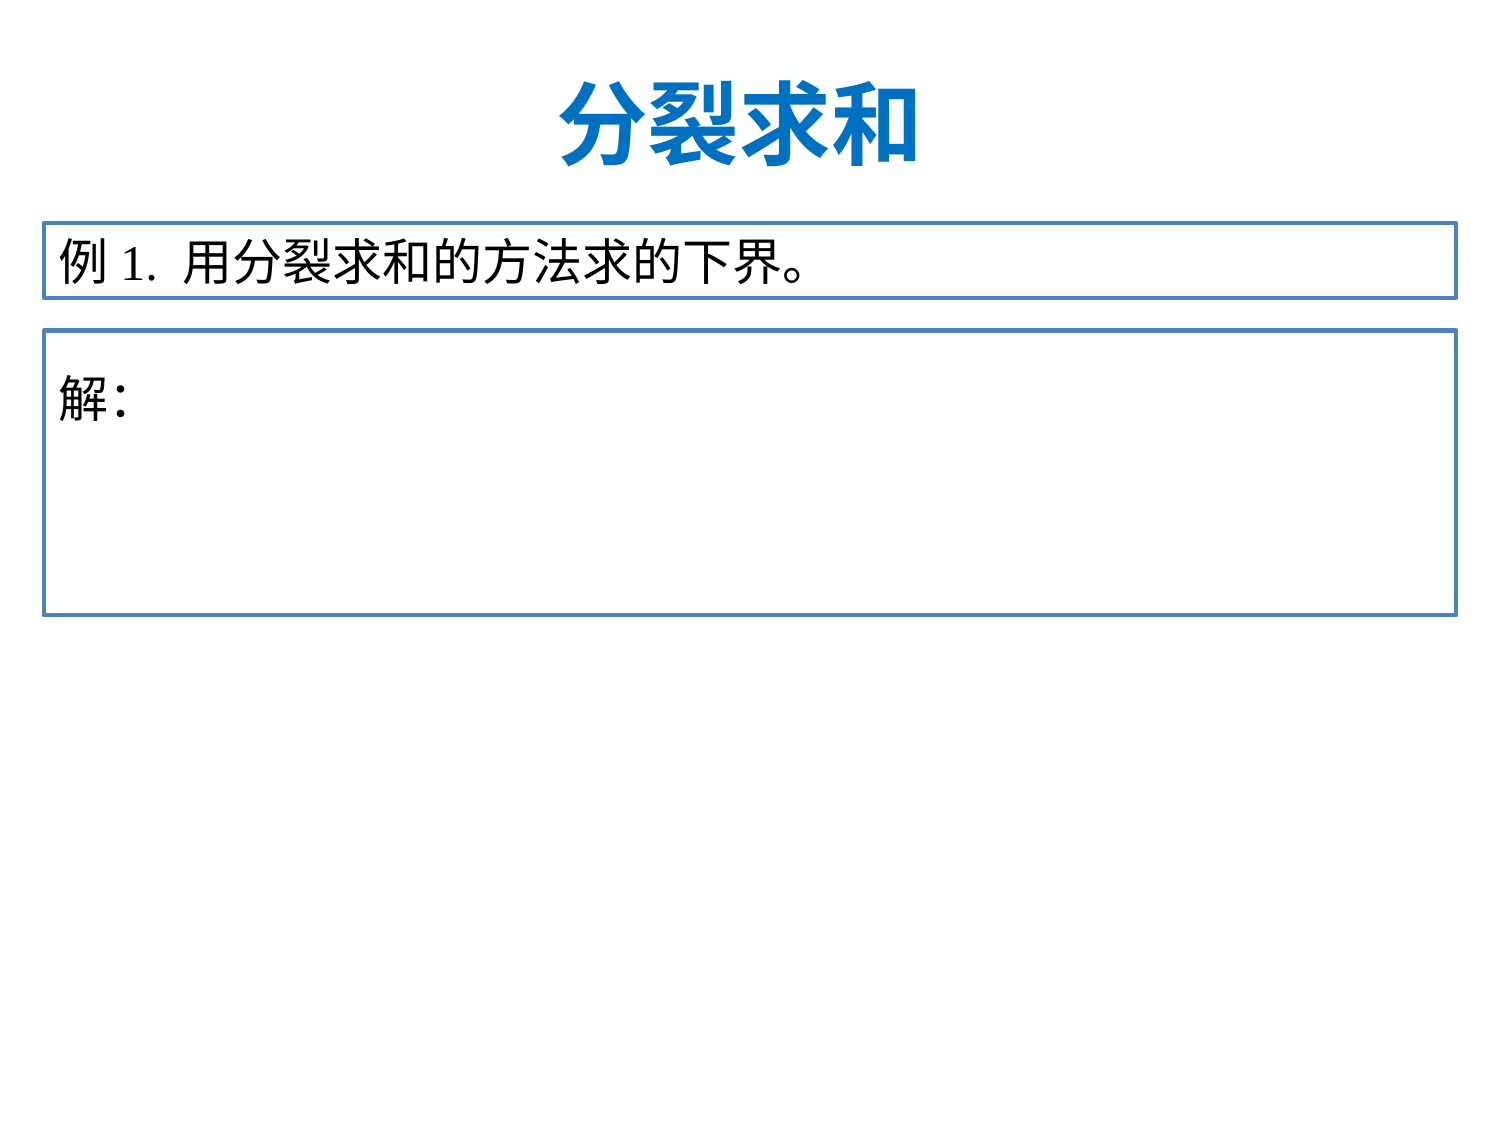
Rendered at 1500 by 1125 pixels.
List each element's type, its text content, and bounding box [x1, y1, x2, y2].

title 分裂求和 [316, 53, 1184, 191]
